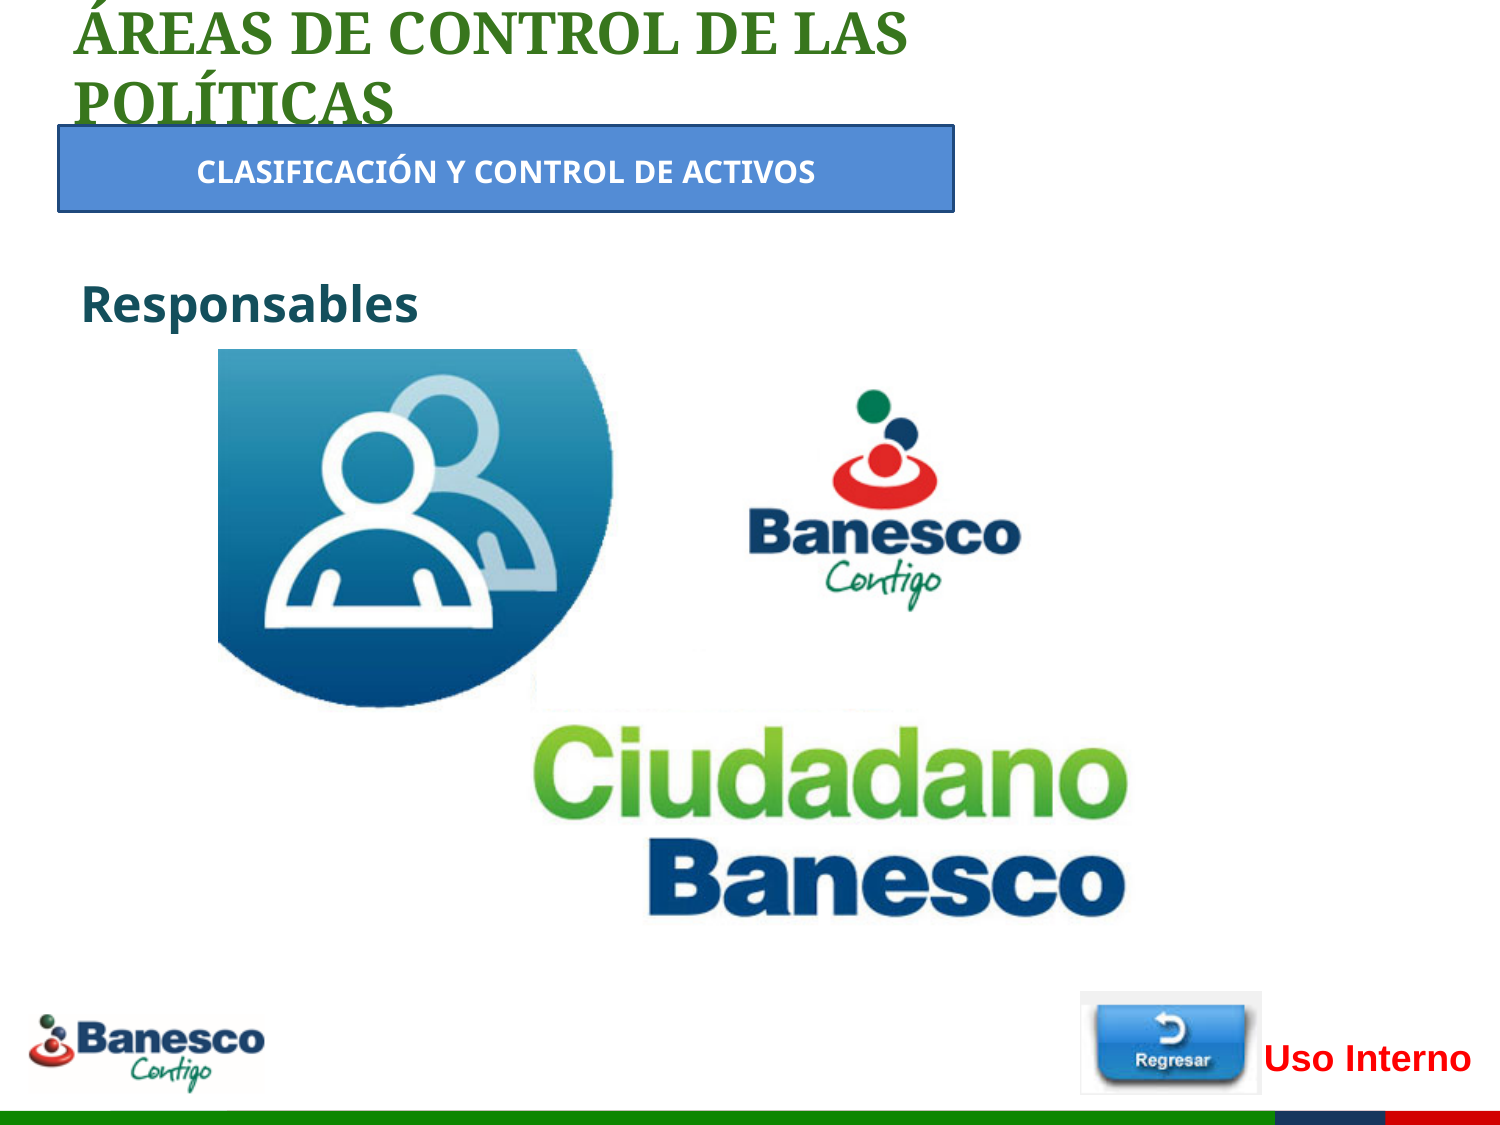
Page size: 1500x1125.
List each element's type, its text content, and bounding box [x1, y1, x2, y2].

picture [218, 349, 1193, 955]
text_box Responsables [64, 248, 1277, 398]
text_box CLASIFICACIÓN Y CONTROL DE ACTIVOS [58, 125, 954, 212]
text_box Uso Interno [1219, 1004, 1488, 1125]
text_box Áreas de Control de las Políticas [58, 22, 1178, 109]
picture [218, 563, 227, 573]
picture [9, 983, 275, 1103]
picture [1080, 991, 1263, 1095]
